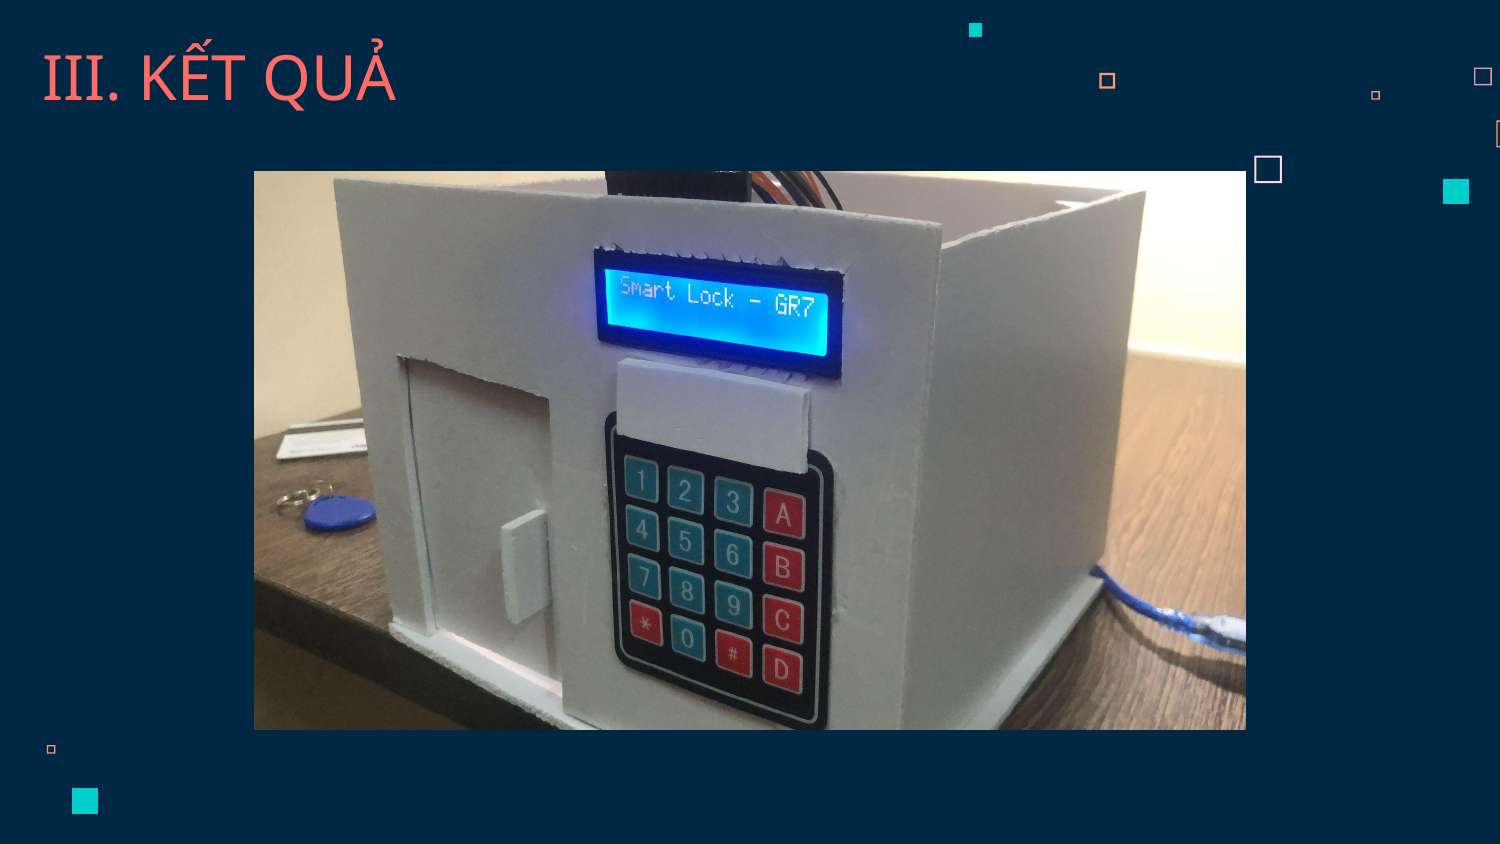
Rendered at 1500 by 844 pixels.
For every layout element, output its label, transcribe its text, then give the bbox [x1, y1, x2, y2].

title III. KẾT QUẢ [27, 33, 778, 128]
picture [253, 171, 1247, 730]
